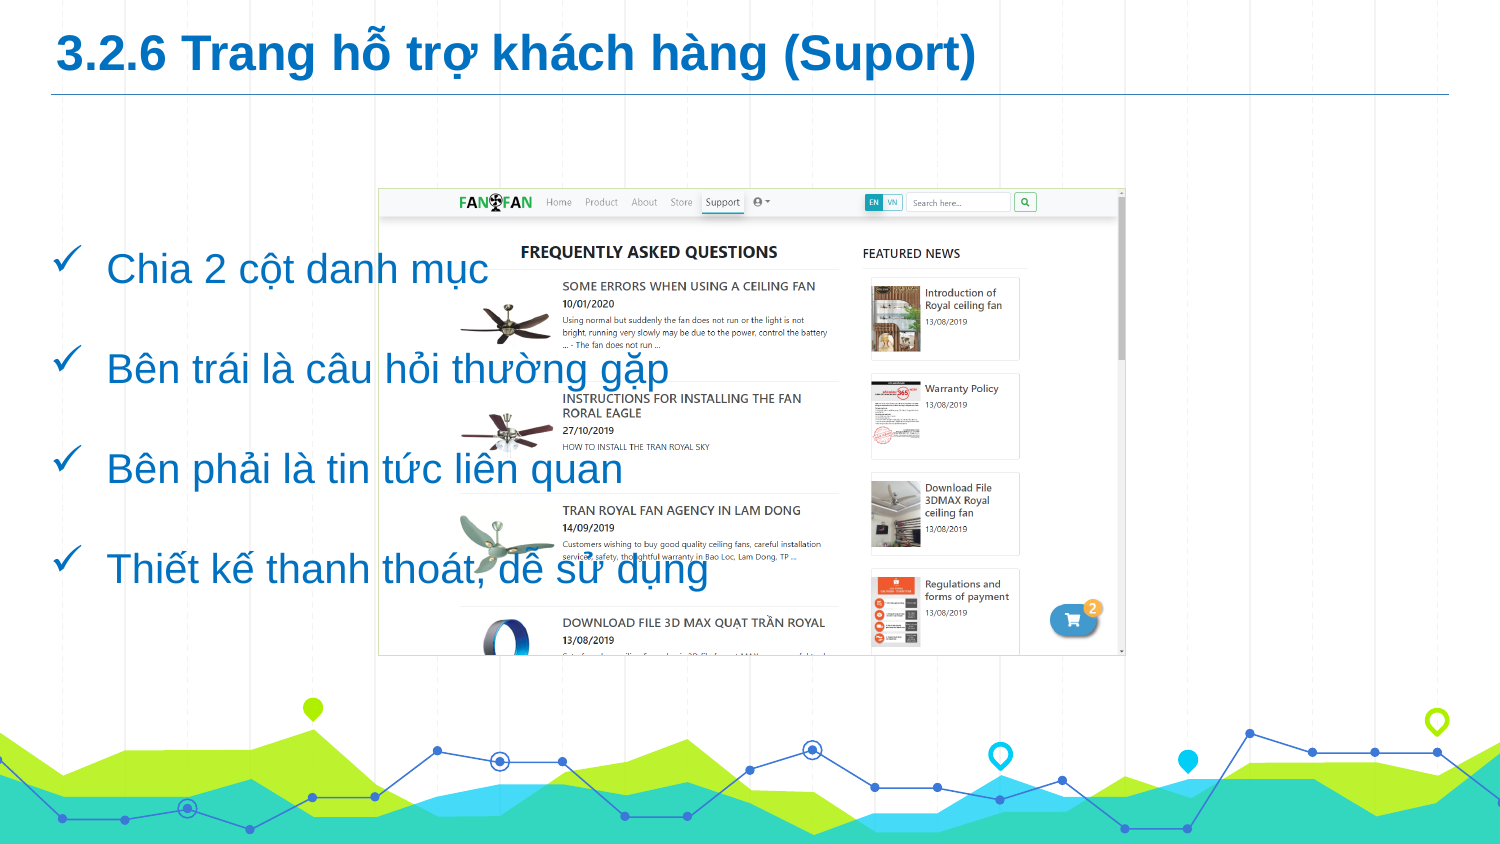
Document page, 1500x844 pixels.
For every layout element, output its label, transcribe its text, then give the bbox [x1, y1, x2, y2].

picture [377, 187, 1126, 656]
text_box 3.2.6 Trang hỗ trợ khách hàng (Suport) [41, 13, 1188, 88]
text_box Chia 2 cột danh mục Bên trái là câu hỏi thường gặp Bên phải là tin tức liên quan Thiết kế thanh thoát, dễ sử dụng [35, 184, 936, 600]
